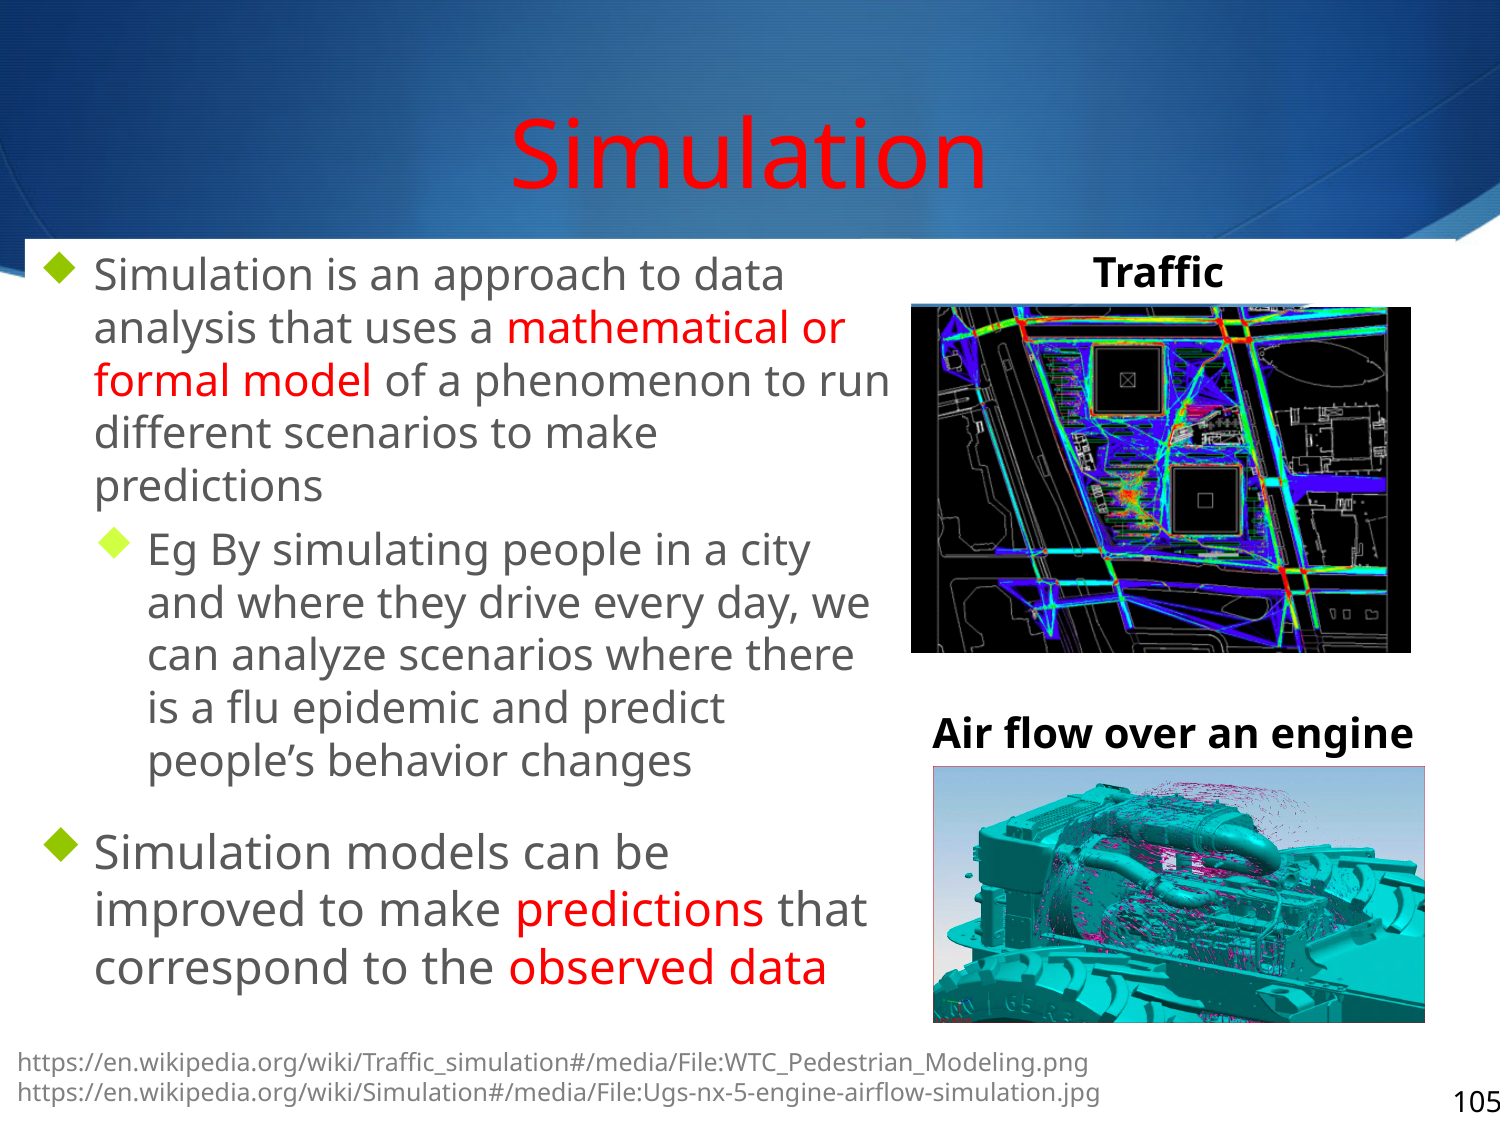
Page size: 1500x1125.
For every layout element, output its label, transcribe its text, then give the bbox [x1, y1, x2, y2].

text_box https://en.wikipedia.org/wiki/Traffic_simulation#/media/File:WTC_Pedestrian_Modeling.png https://en.wikipedia.org/wiki/Simulation#/media/File:Ugs-nx-5-engine-airflow-simulation.jpg [2, 1039, 1118, 1114]
slide_number 105 [1437, 1075, 1500, 1125]
list Simulation is an approach to data analysis that uses a mathematical or formal model of a phenomenon to run different scenarios to make predictions Eg By simulating people in a city and where they drive every day, we can analyze scenarios where there is a flu epidemic and predict people’s behavior changes Simulation models can be improved to make predictions that correspond to the observed data [24, 238, 912, 1004]
title Simulation [75, 56, 1425, 238]
text_box Air flow over an engine [869, 699, 1477, 765]
text_box Traffic [861, 238, 1456, 304]
picture [0, 0, 1500, 1125]
